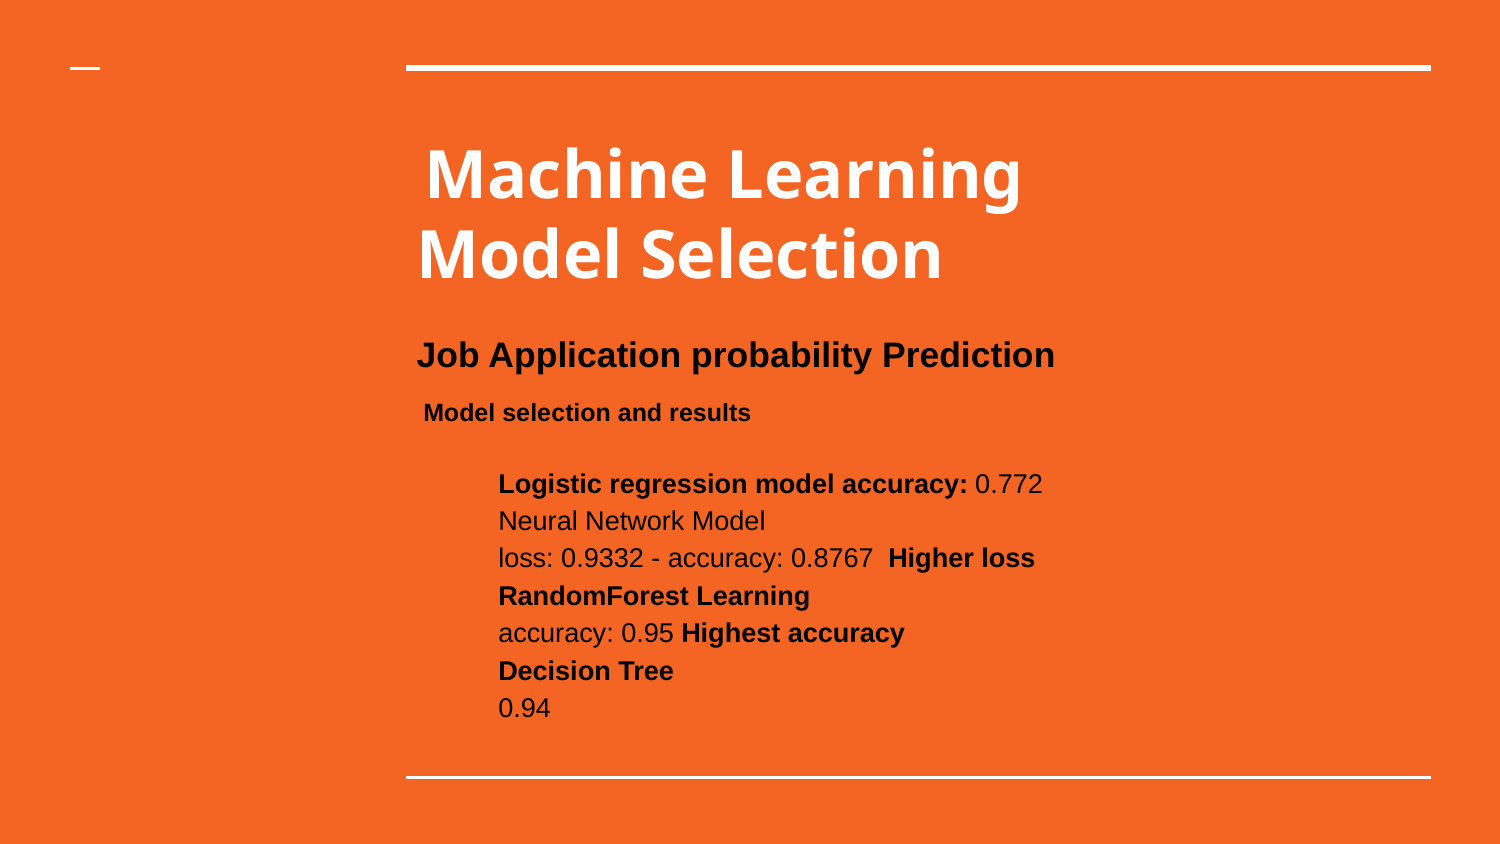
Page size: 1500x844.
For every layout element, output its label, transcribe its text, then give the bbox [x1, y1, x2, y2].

subtitle Model selection and results Logistic regression model accuracy: 0.772 Neural Network Model loss: 0.9332 - accuracy: 0.8767 Higher loss RandomForest Learning accuracy: 0.95 Highest accuracy Decision Tree 0.94 [333, 404, 1372, 844]
title Machine Learning Model Selection Job Application probability Prediction [401, 81, 1441, 281]
